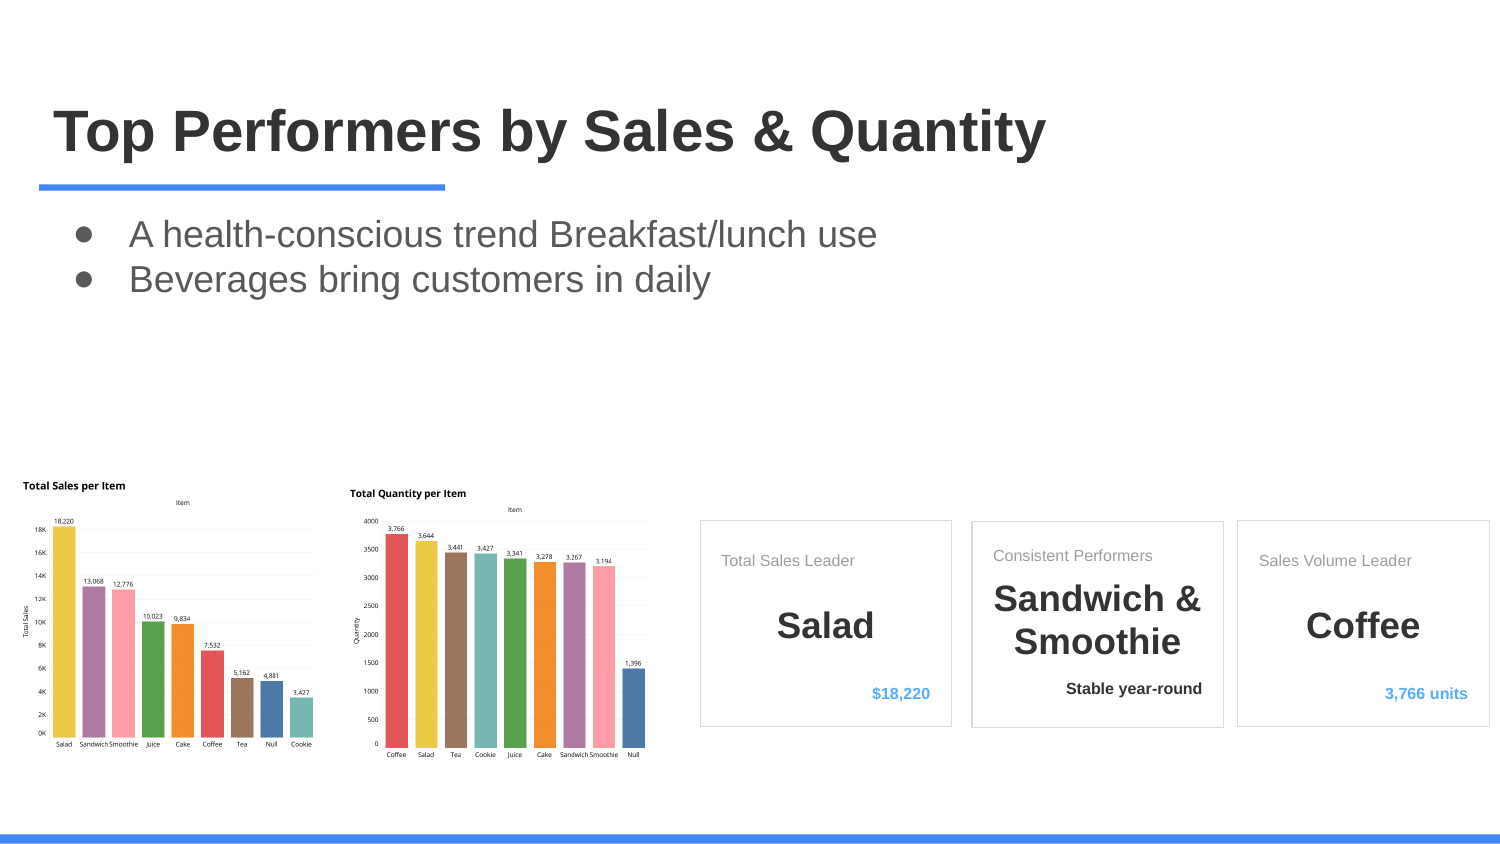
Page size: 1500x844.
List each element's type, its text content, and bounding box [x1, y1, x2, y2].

picture [21, 474, 316, 758]
text_box Coffee [1250, 588, 1477, 658]
text_box A health-conscious trend Breakfast/lunch use Beverages bring customers in daily [38, 195, 1199, 316]
text_box Salad [713, 588, 939, 658]
text_box Total Sales Leader [713, 541, 939, 572]
text_box $18,220 [713, 674, 939, 710]
text_box 3,766 units [1250, 674, 1477, 710]
text_box [972, 521, 1224, 728]
text_box Sales Volume Leader [1250, 541, 1477, 572]
text_box [0, 834, 1500, 844]
picture [347, 482, 649, 766]
text_box Top Performers by Sales & Quantity [39, 78, 1336, 180]
text_box [1237, 520, 1490, 727]
text_box [39, 184, 446, 191]
text_box Sandwich & Smoothie [984, 583, 1211, 653]
text_box Stable year-round [984, 669, 1211, 705]
text_box Consistent Performers [984, 536, 1211, 567]
text_box [700, 520, 952, 727]
